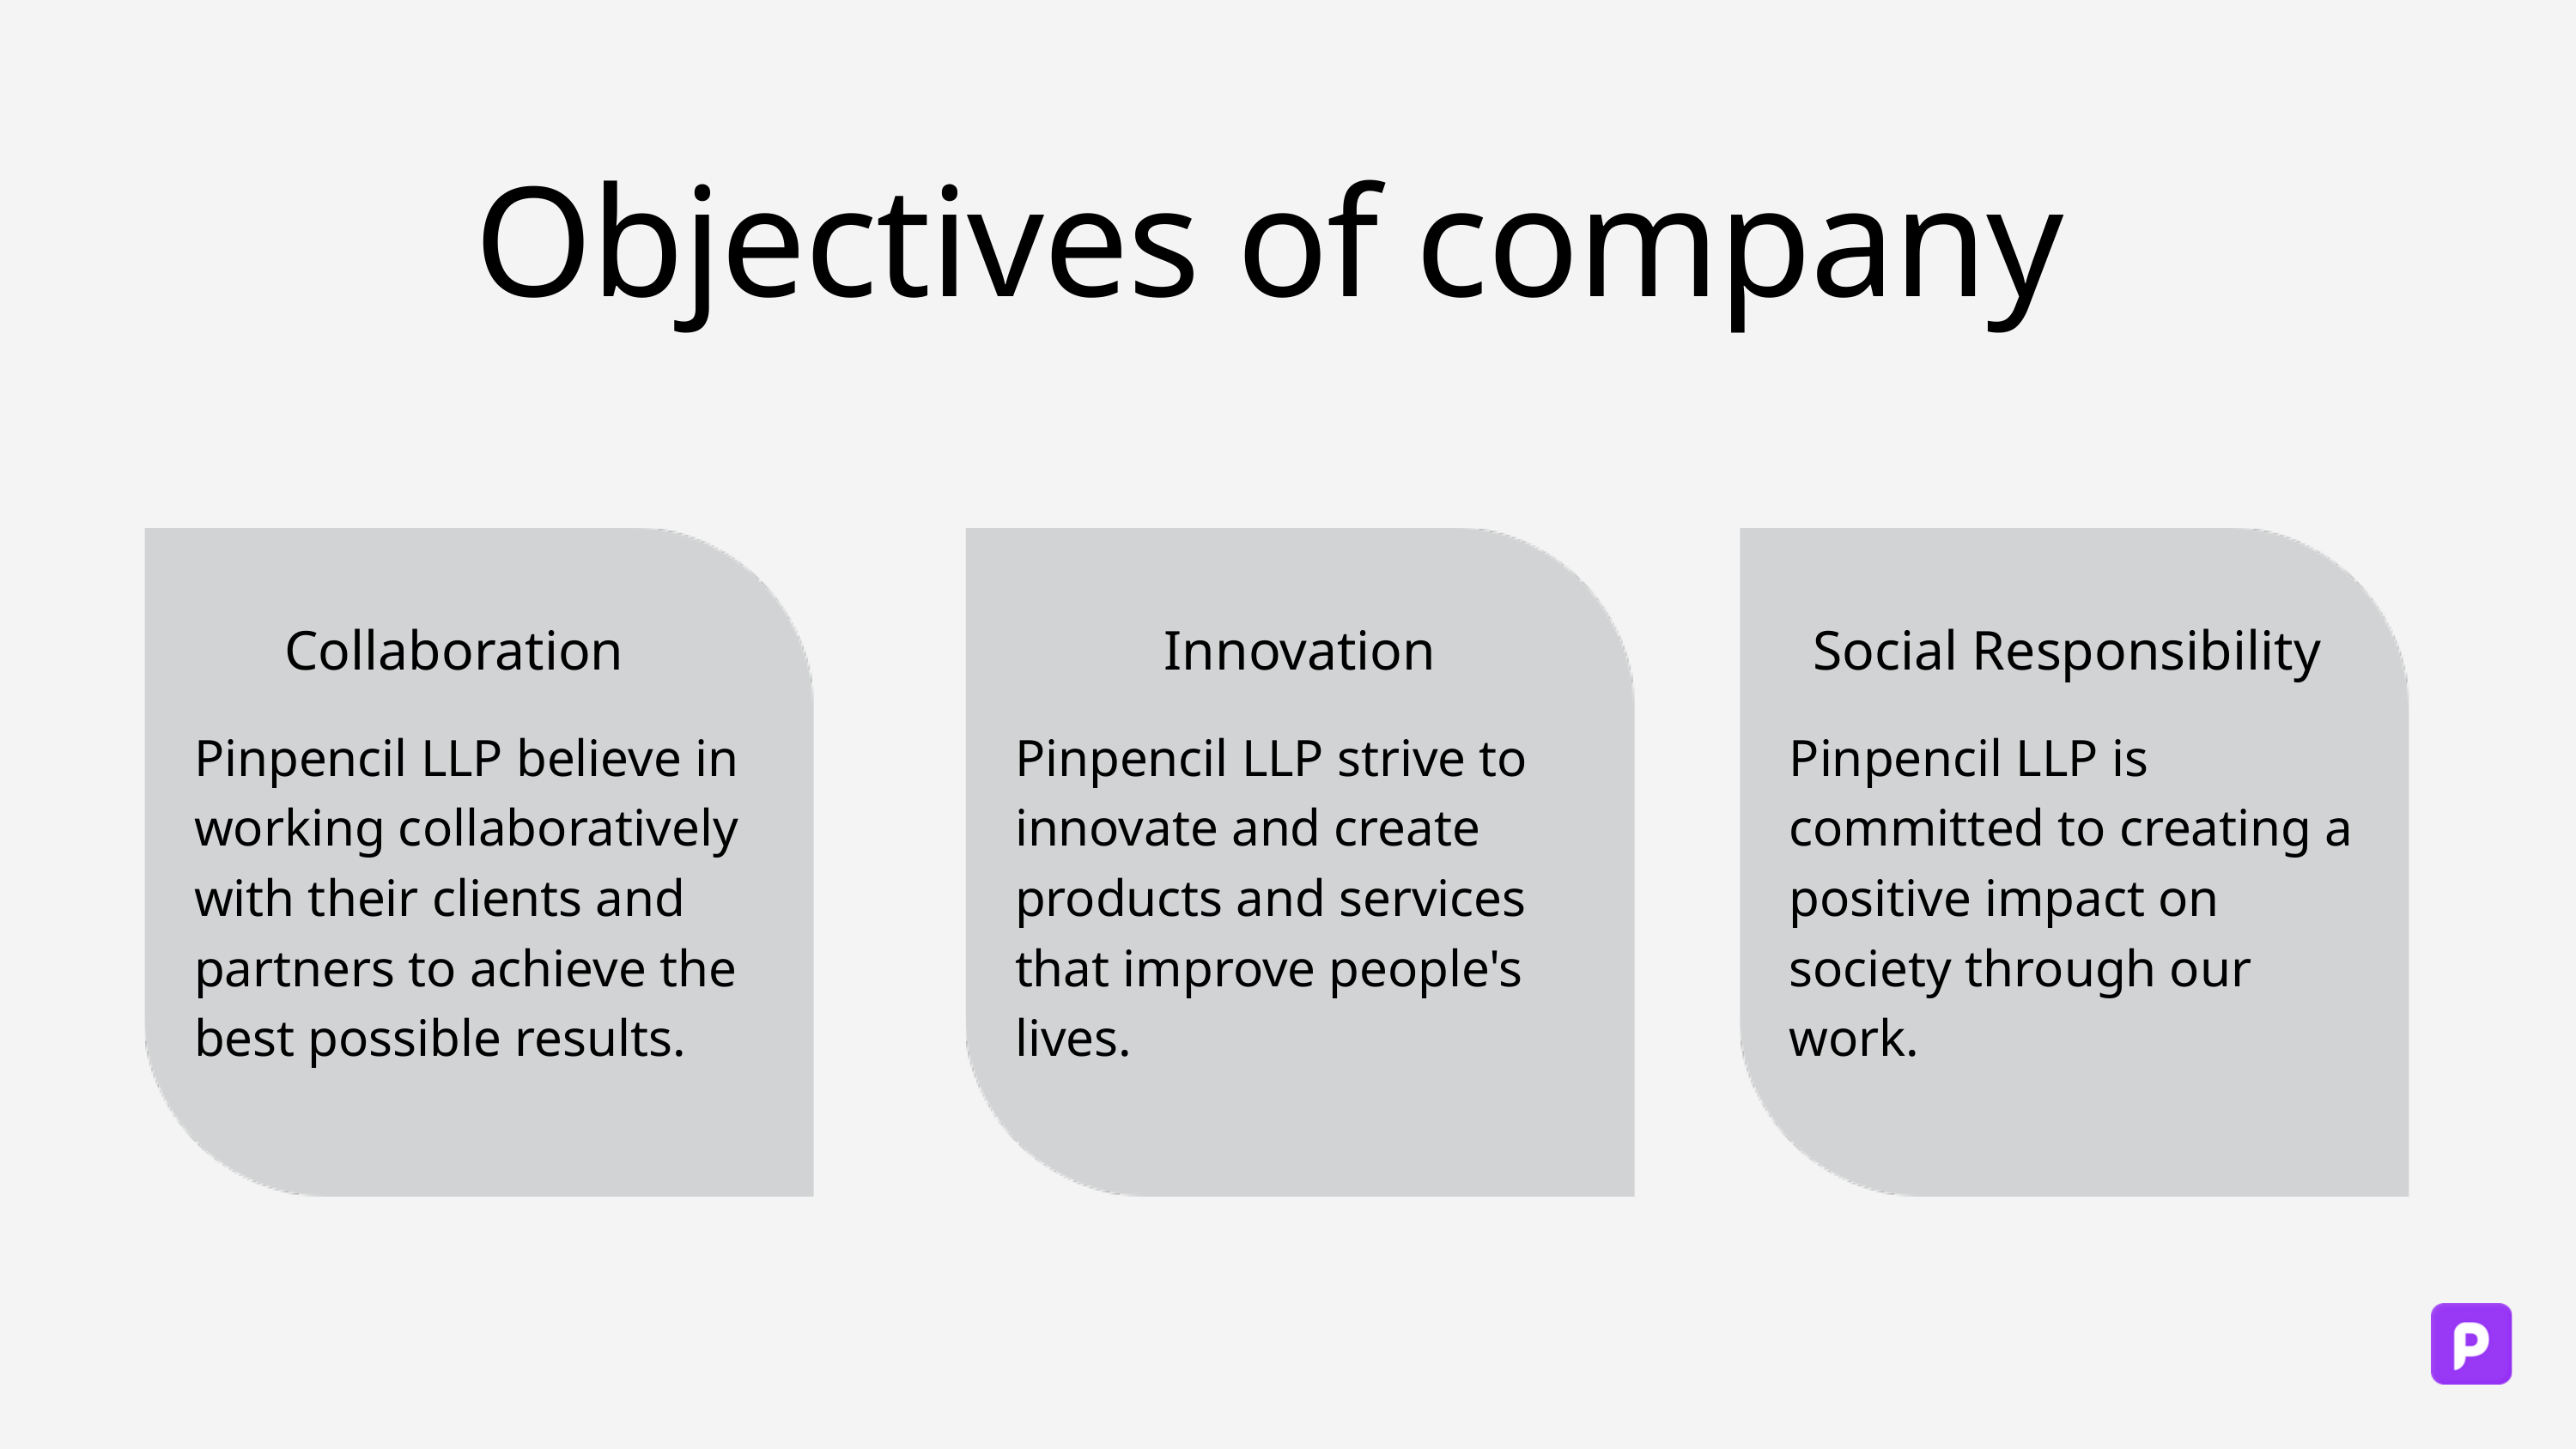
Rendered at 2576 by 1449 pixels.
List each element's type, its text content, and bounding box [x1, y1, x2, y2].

text_box Social Responsibility [1795, 605, 2354, 681]
text_box Collaboration [274, 605, 649, 681]
text_box [144, 528, 814, 1197]
text_box Pinpencil LLP strive to innovate and create products and services that improve people's lives. [1015, 716, 1586, 1067]
text_box Pinpencil LLP is committed to creating a positive impact on society through our work. [1789, 716, 2360, 1067]
text_box [2431, 1303, 2512, 1385]
text_box Innovation [1157, 605, 1443, 681]
text_box [965, 528, 1635, 1197]
text_box [1740, 528, 2409, 1197]
text_box Objectives of company [387, 144, 2189, 328]
text_box Pinpencil LLP believe in working collaboratively with their clients and partners to achieve the best possible results. [193, 716, 765, 1067]
